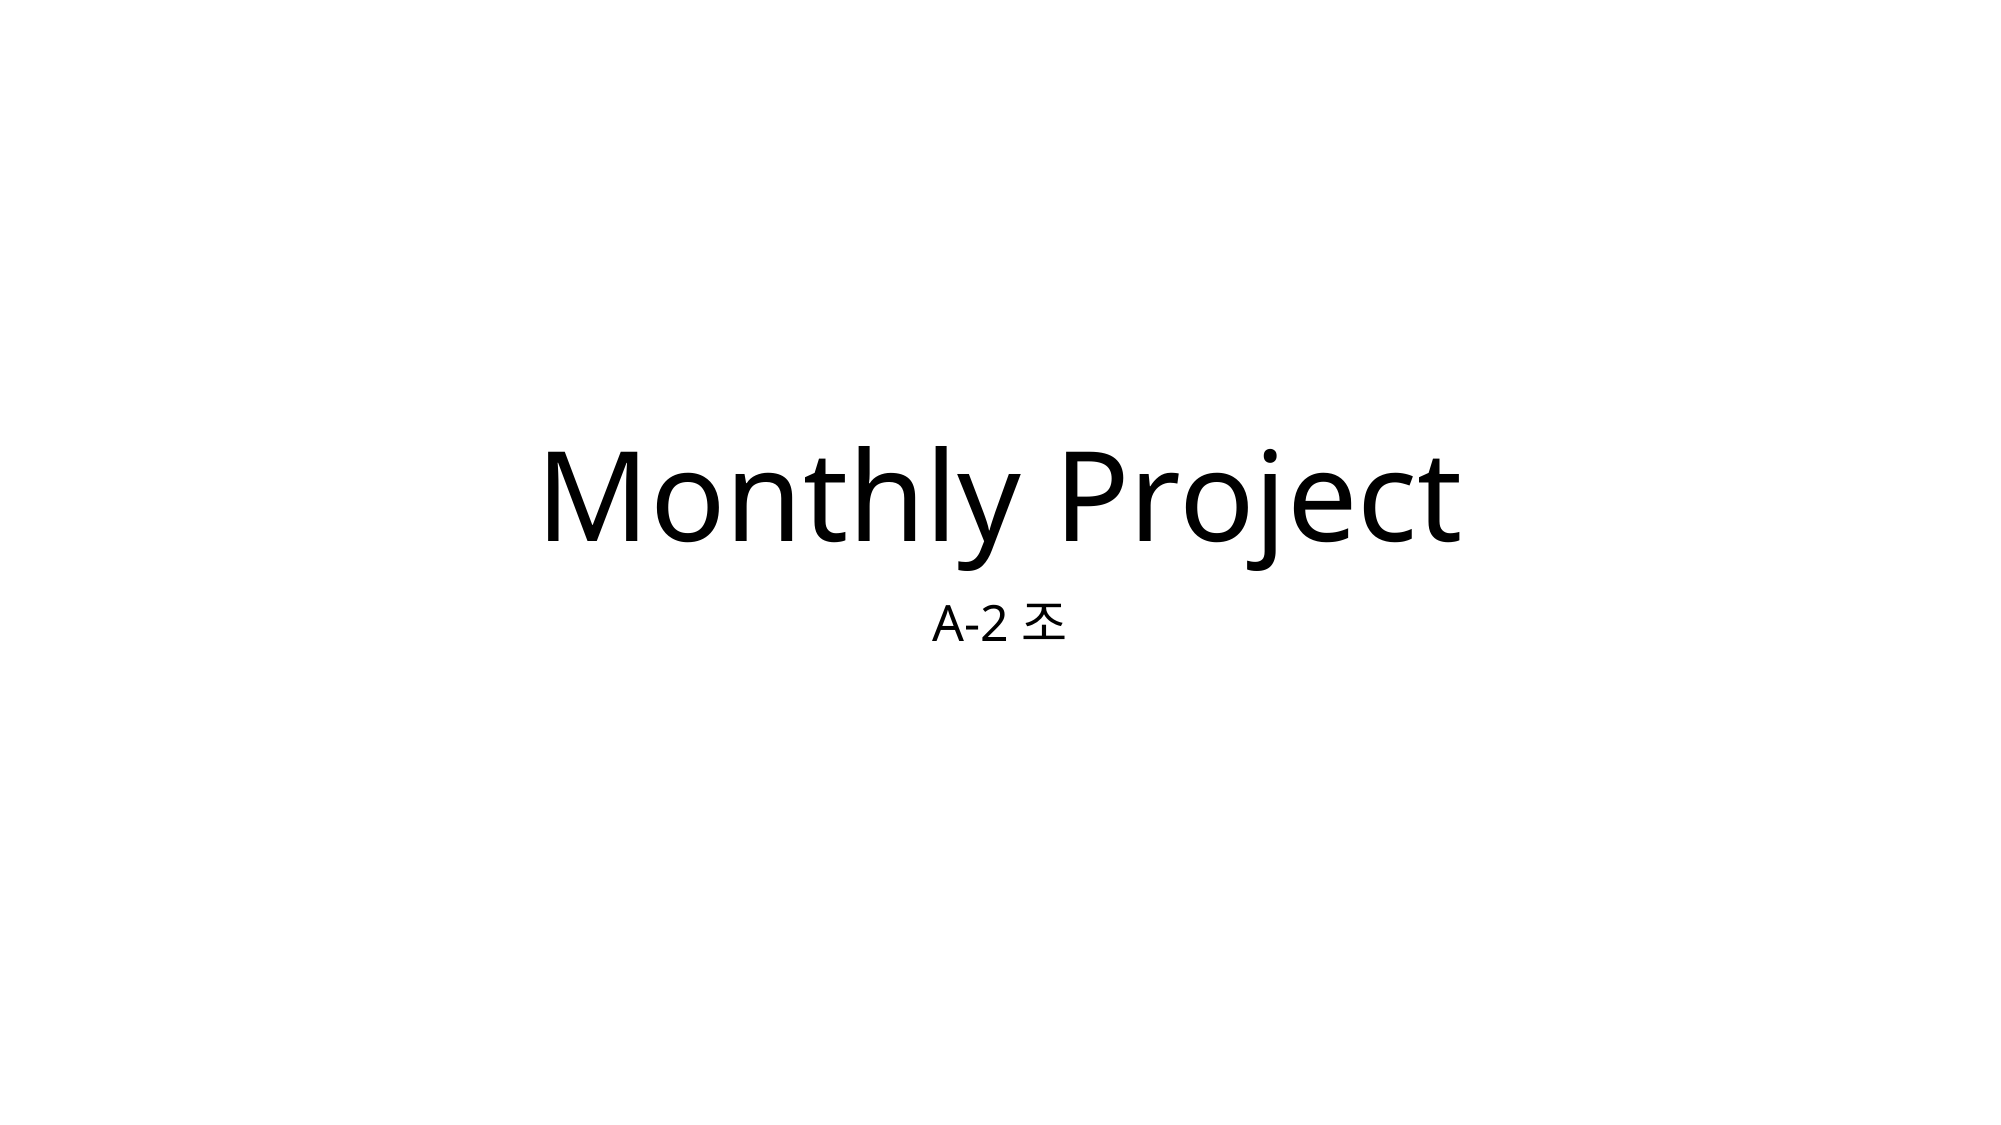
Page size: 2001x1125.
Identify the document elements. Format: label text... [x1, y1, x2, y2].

title Monthly Project [249, 184, 1750, 576]
subtitle A-2조 [249, 590, 1750, 863]
